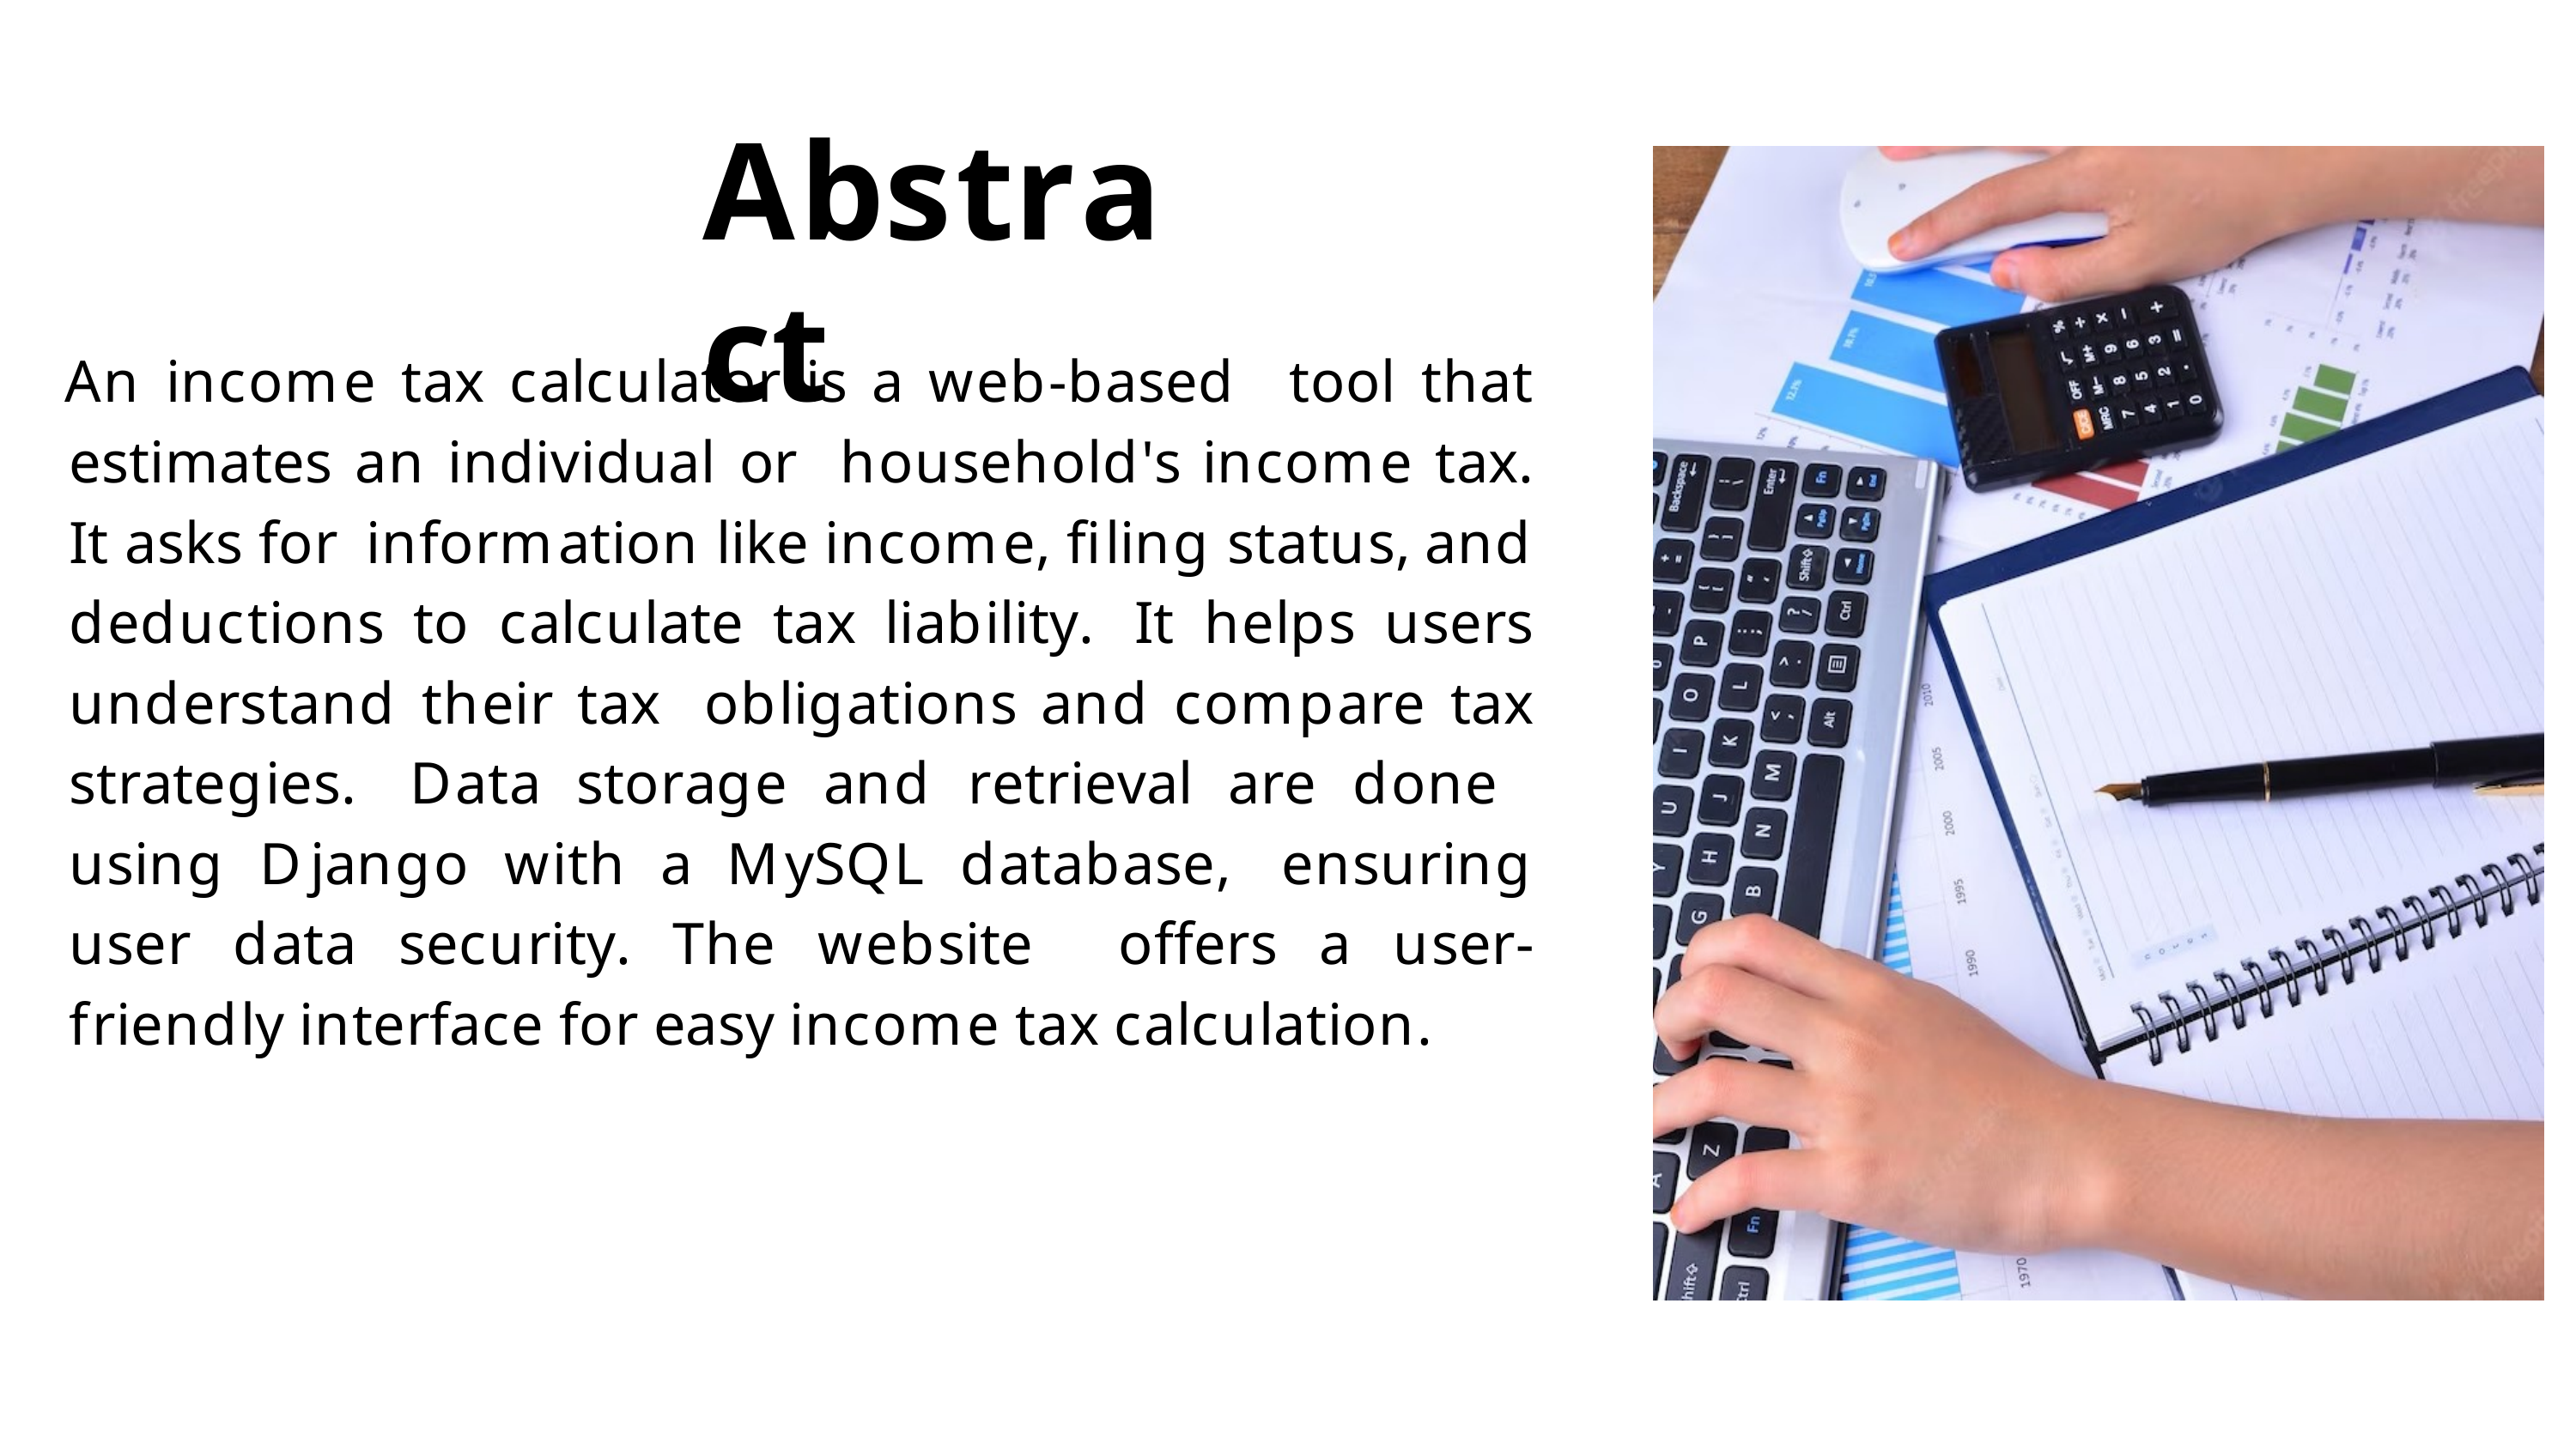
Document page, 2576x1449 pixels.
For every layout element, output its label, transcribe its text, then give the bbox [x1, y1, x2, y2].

text_box An income tax calculator is a web-based tool that estimates an individual or household's income tax. It asks for information like income, ﬁling status, and deductions to calculate tax liability. It helps users understand their tax obligations and compare tax strategies. Data storage and retrieval are done using Django with a MySQL database, ensuring user data security. The website offers a user-friendly interface for easy income tax calculation. [62, 331, 1535, 1057]
title Abstract [701, 104, 1228, 331]
picture [1652, 146, 2544, 1300]
